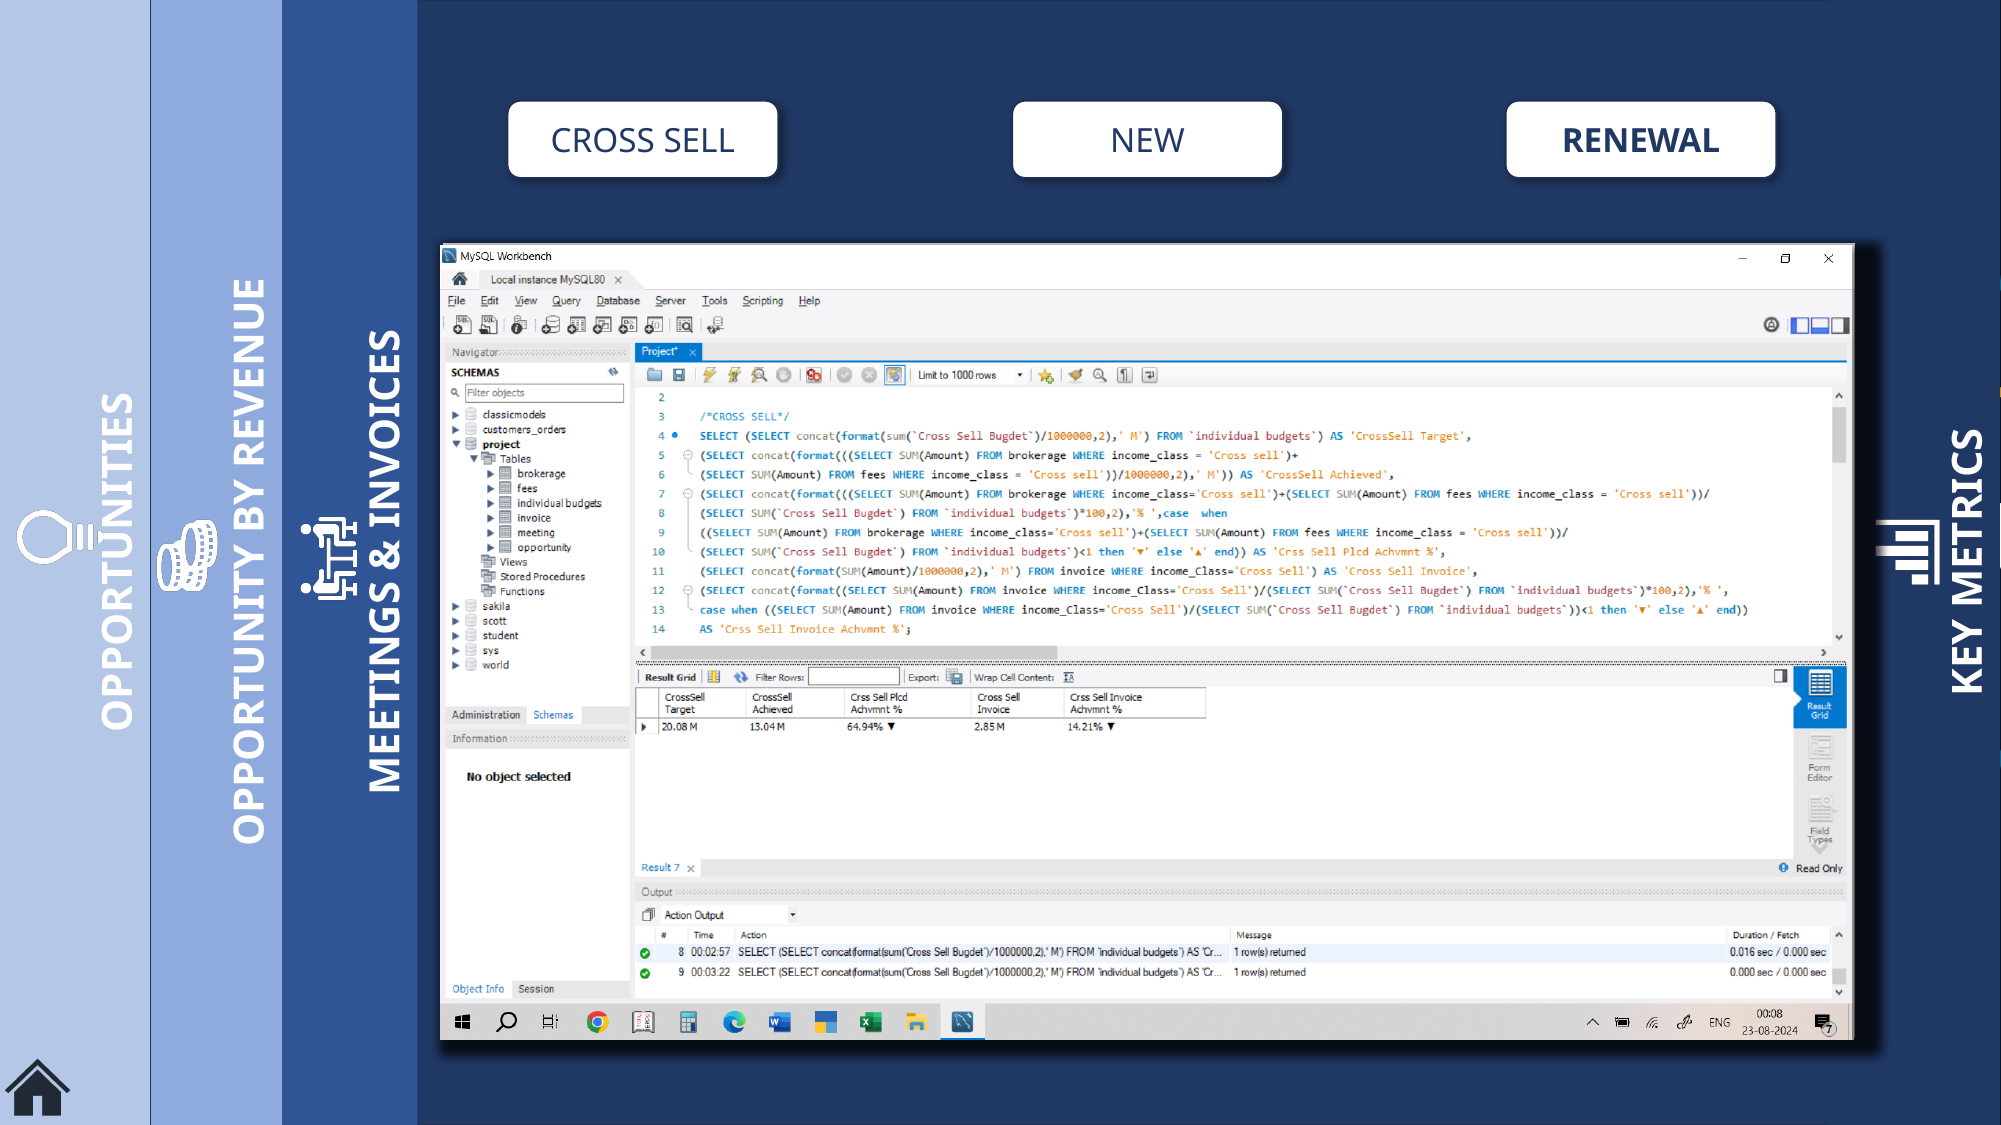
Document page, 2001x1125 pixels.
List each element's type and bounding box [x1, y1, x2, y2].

text_box [282, 0, 418, 1125]
text_box [150, 0, 282, 1125]
picture [439, 243, 1855, 1040]
text_box [0, 0, 150, 1125]
picture [0, 1049, 75, 1125]
text_box [418, 0, 2000, 1125]
